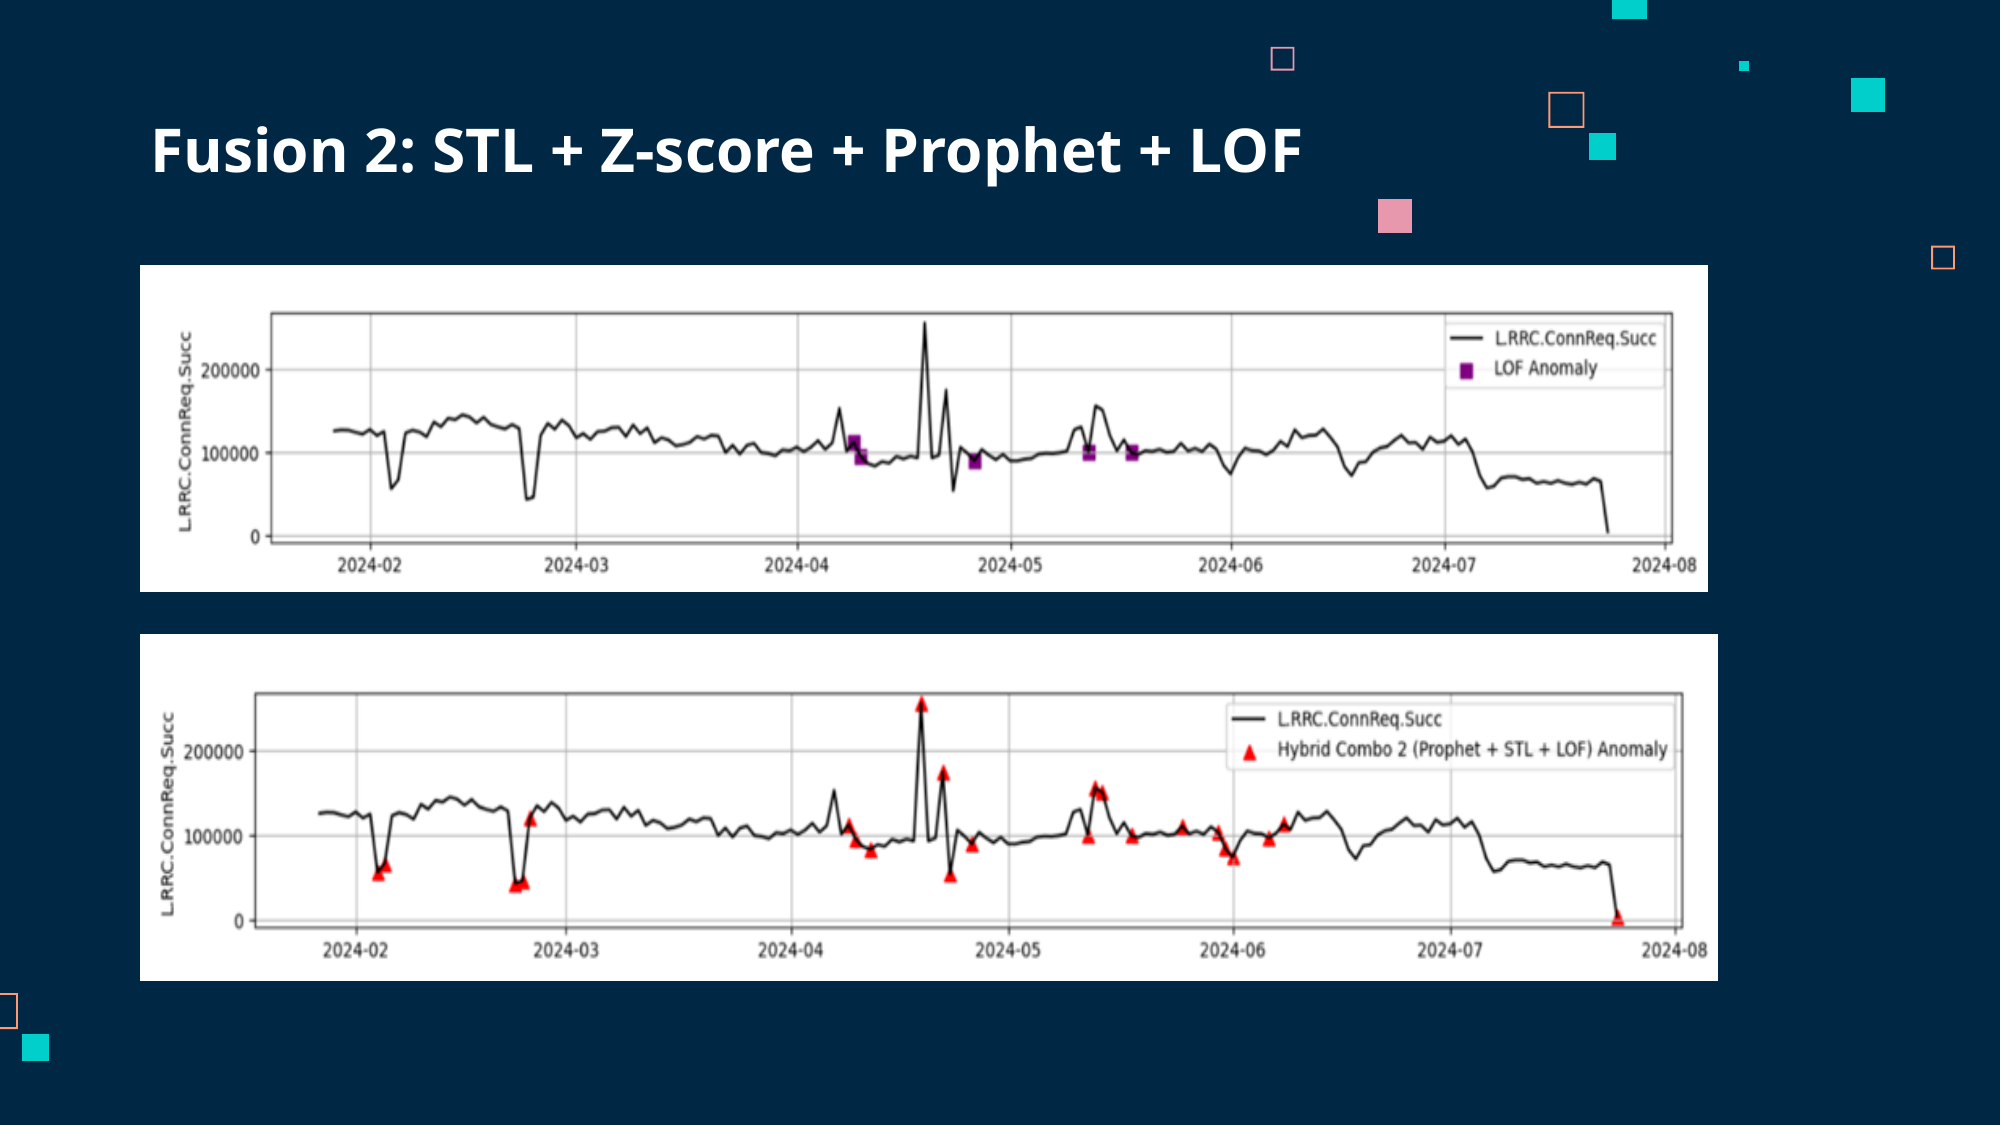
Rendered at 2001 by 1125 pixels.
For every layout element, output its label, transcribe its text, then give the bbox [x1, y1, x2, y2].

picture [140, 265, 1708, 592]
title Fusion 2: STL + Z-score + Prophet + LOF [135, 94, 1354, 200]
picture [140, 634, 1718, 981]
